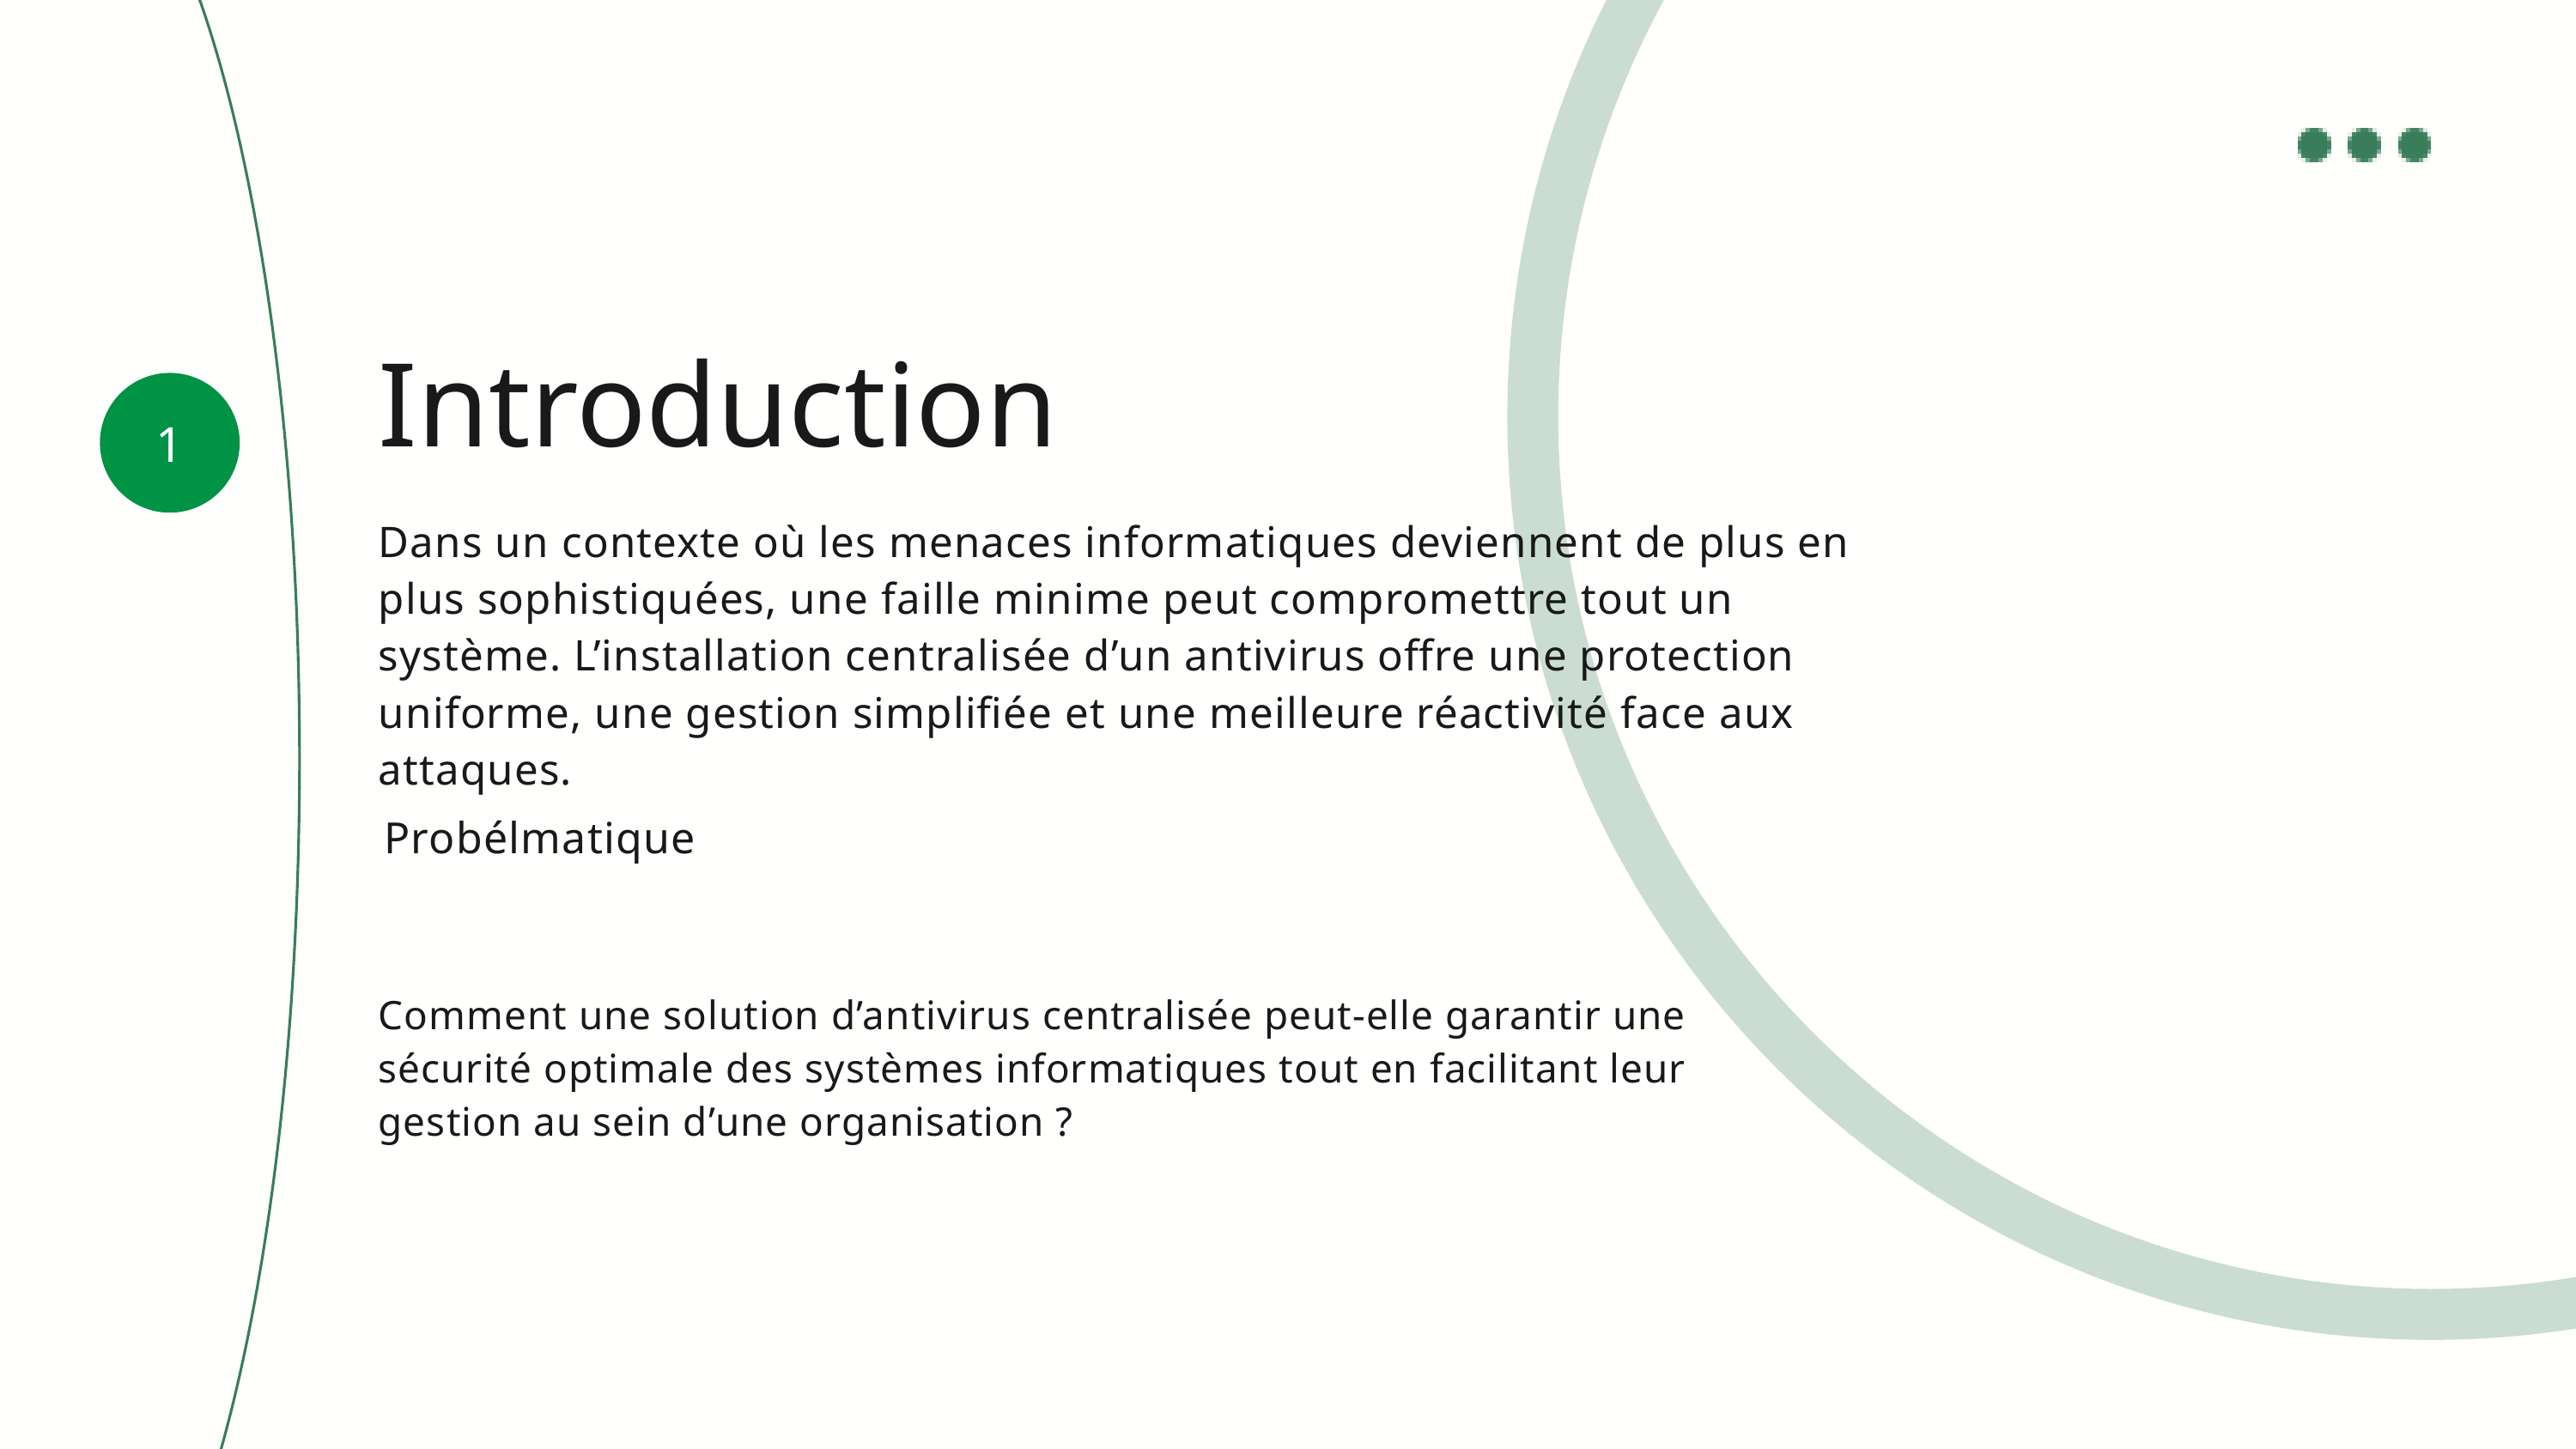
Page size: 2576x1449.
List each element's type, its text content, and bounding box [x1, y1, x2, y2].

text_box Probélmatique [384, 804, 1230, 863]
text_box Comment une solution d’antivirus centralisée peut-elle garantir une sécurité optimale des systèmes informatiques tout en facilitant leur gestion au sein d’une organisation ? [378, 985, 1526, 1144]
text_box Introduction [378, 307, 1230, 470]
text_box Dans un contexte où les menaces informatiques deviennent de plus en plus sophistiquées, une faille minime peut compromettre tout un système. L’installation centralisée d’un antivirus offre une protection uniforme, une gestion simplifiée et une meilleure réactivité face aux attaques. [378, 508, 1526, 794]
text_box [100, 373, 240, 513]
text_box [1532, 0, 2576, 1315]
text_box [0, 0, 301, 1449]
